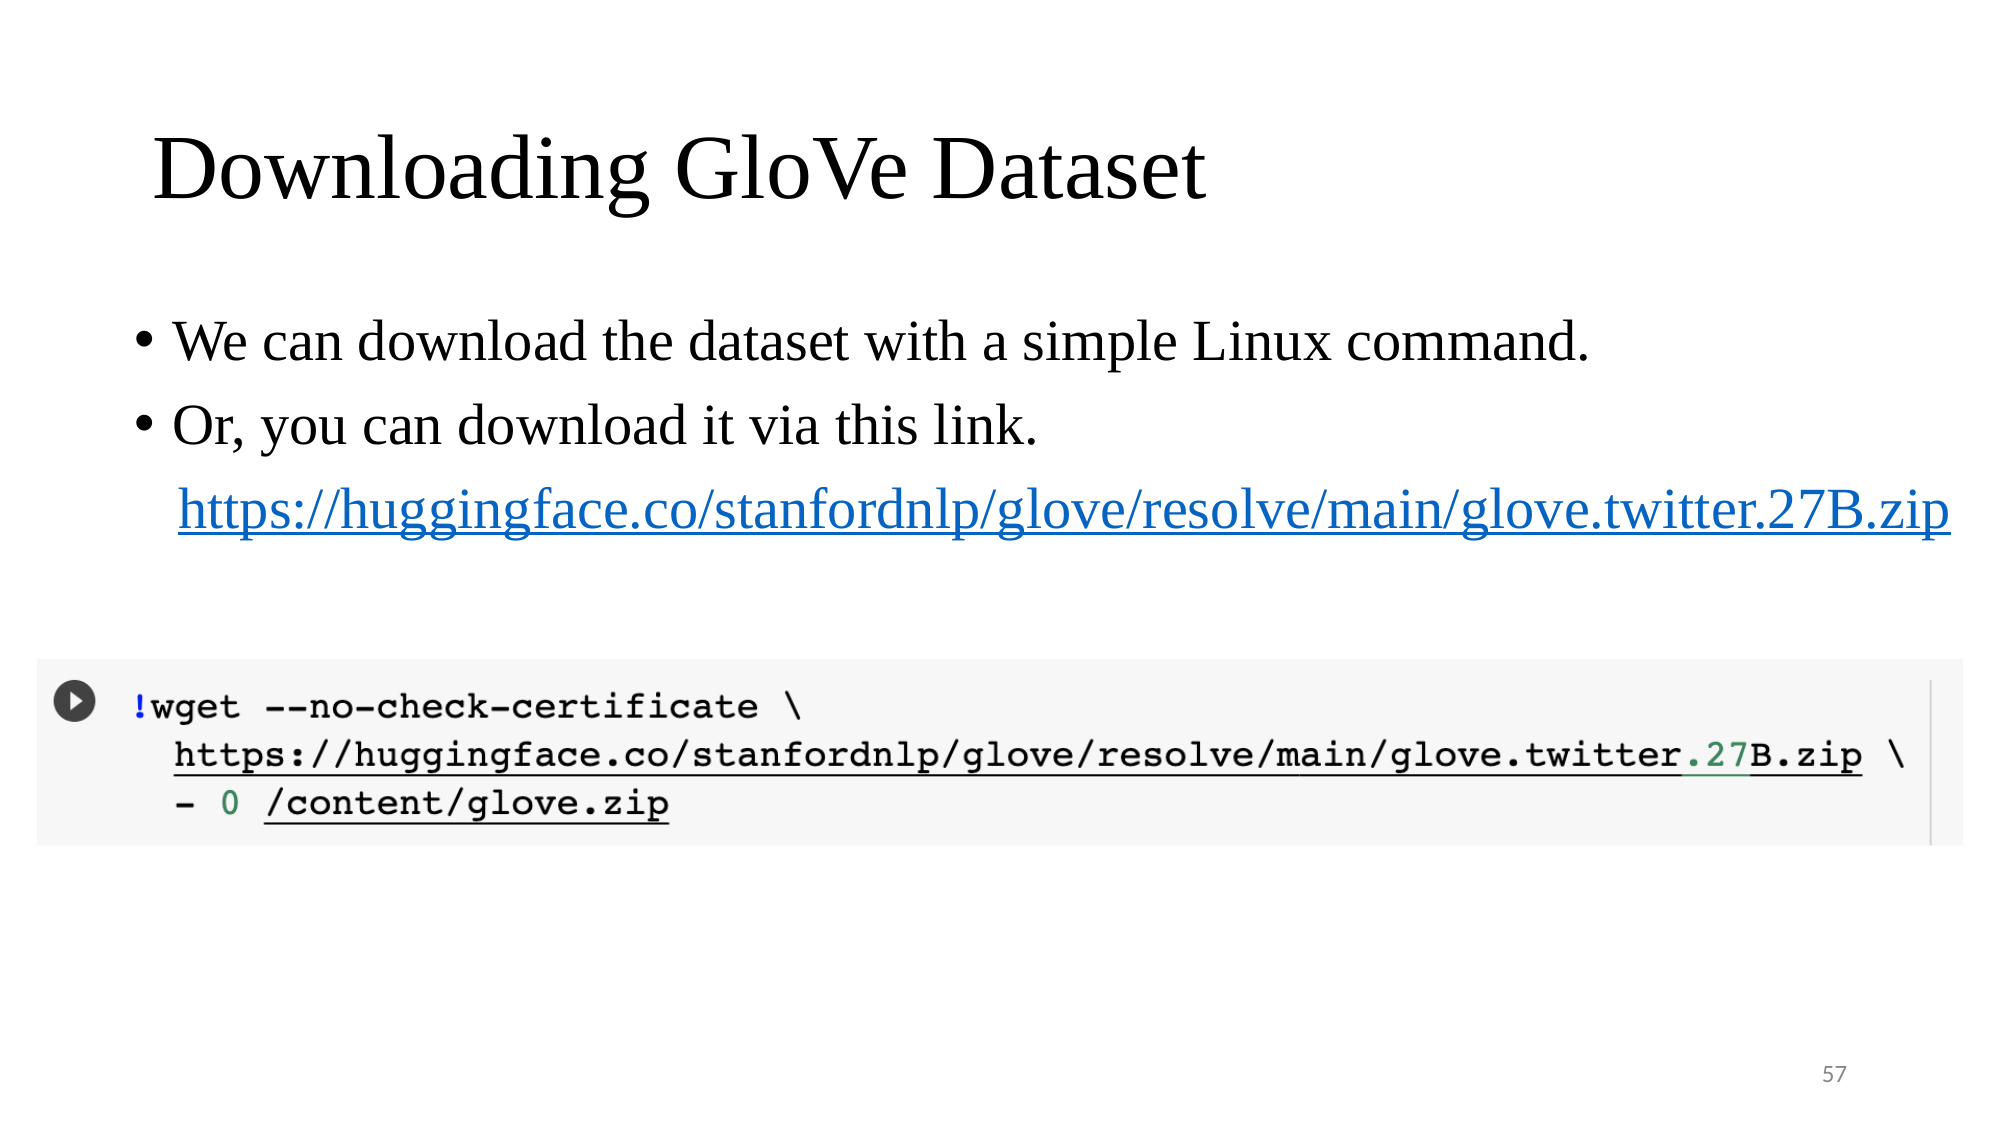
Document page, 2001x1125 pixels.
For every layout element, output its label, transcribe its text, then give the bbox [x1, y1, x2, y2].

picture [37, 659, 1963, 856]
title Downloading GloVe Dataset [137, 59, 1863, 278]
slide_number 57 [1412, 1042, 1863, 1103]
list We can download the dataset with a simple Linux command. Or, you can download it via this link. https://huggingface.co/stanfordnlp/glove/resolve/main/glove.twitter.27B.zip [119, 303, 2000, 1017]
